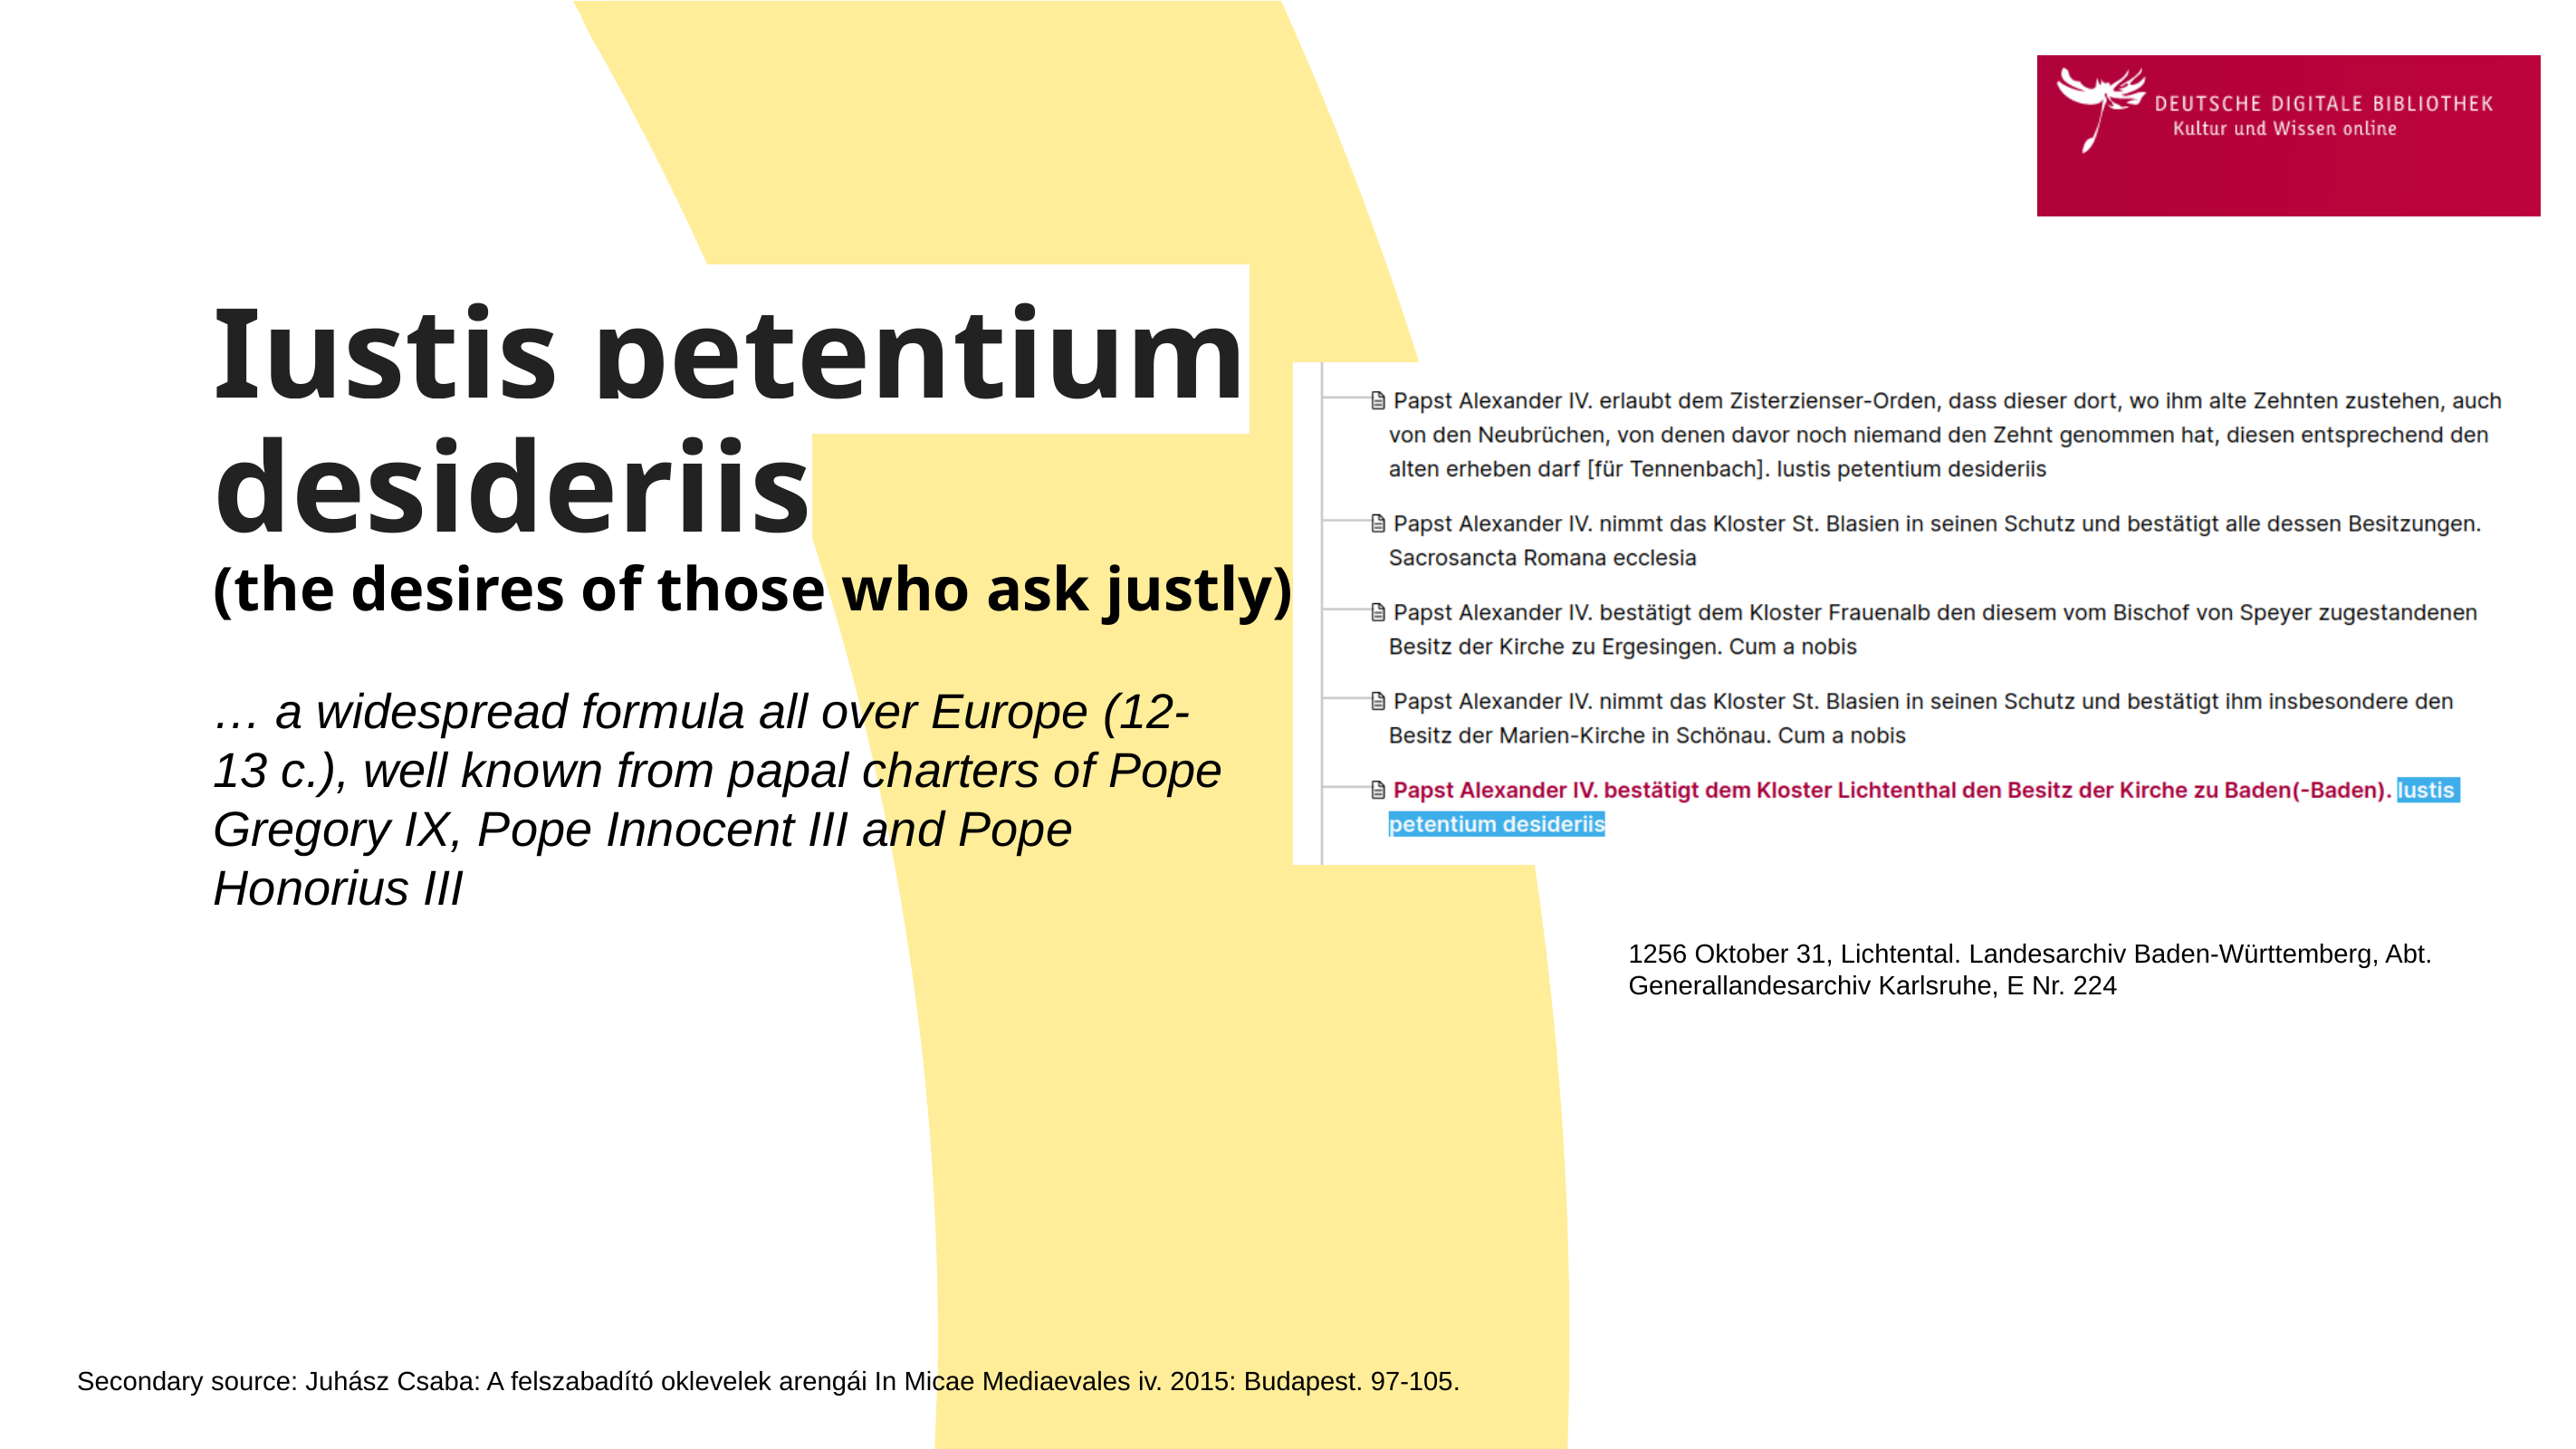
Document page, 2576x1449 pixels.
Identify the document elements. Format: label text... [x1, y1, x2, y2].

text_box Secondary source: Juhász Csaba: A felszabadító oklevelek arengái In Micae Mediaevales iv. 2015: Budapest. 97-105. [63, 1350, 1910, 1410]
picture [1292, 362, 2576, 865]
title Iustis petentium desideriis (the desires of those who ask justly) [199, 283, 1621, 628]
text_box … a widespread formula all over Europe (12-13 c.), well known from papal charters of Pope Gregory IX, Pope Innocent III and Pope Honorius III [199, 666, 1249, 1092]
picture [2037, 55, 2541, 216]
text_box 1256 Oktober 31, Lichtental. Landesarchiv Baden-Württemberg, Abt. Generallandesarchiv Karlsruhe, E Nr. 224 [1614, 923, 2541, 1014]
